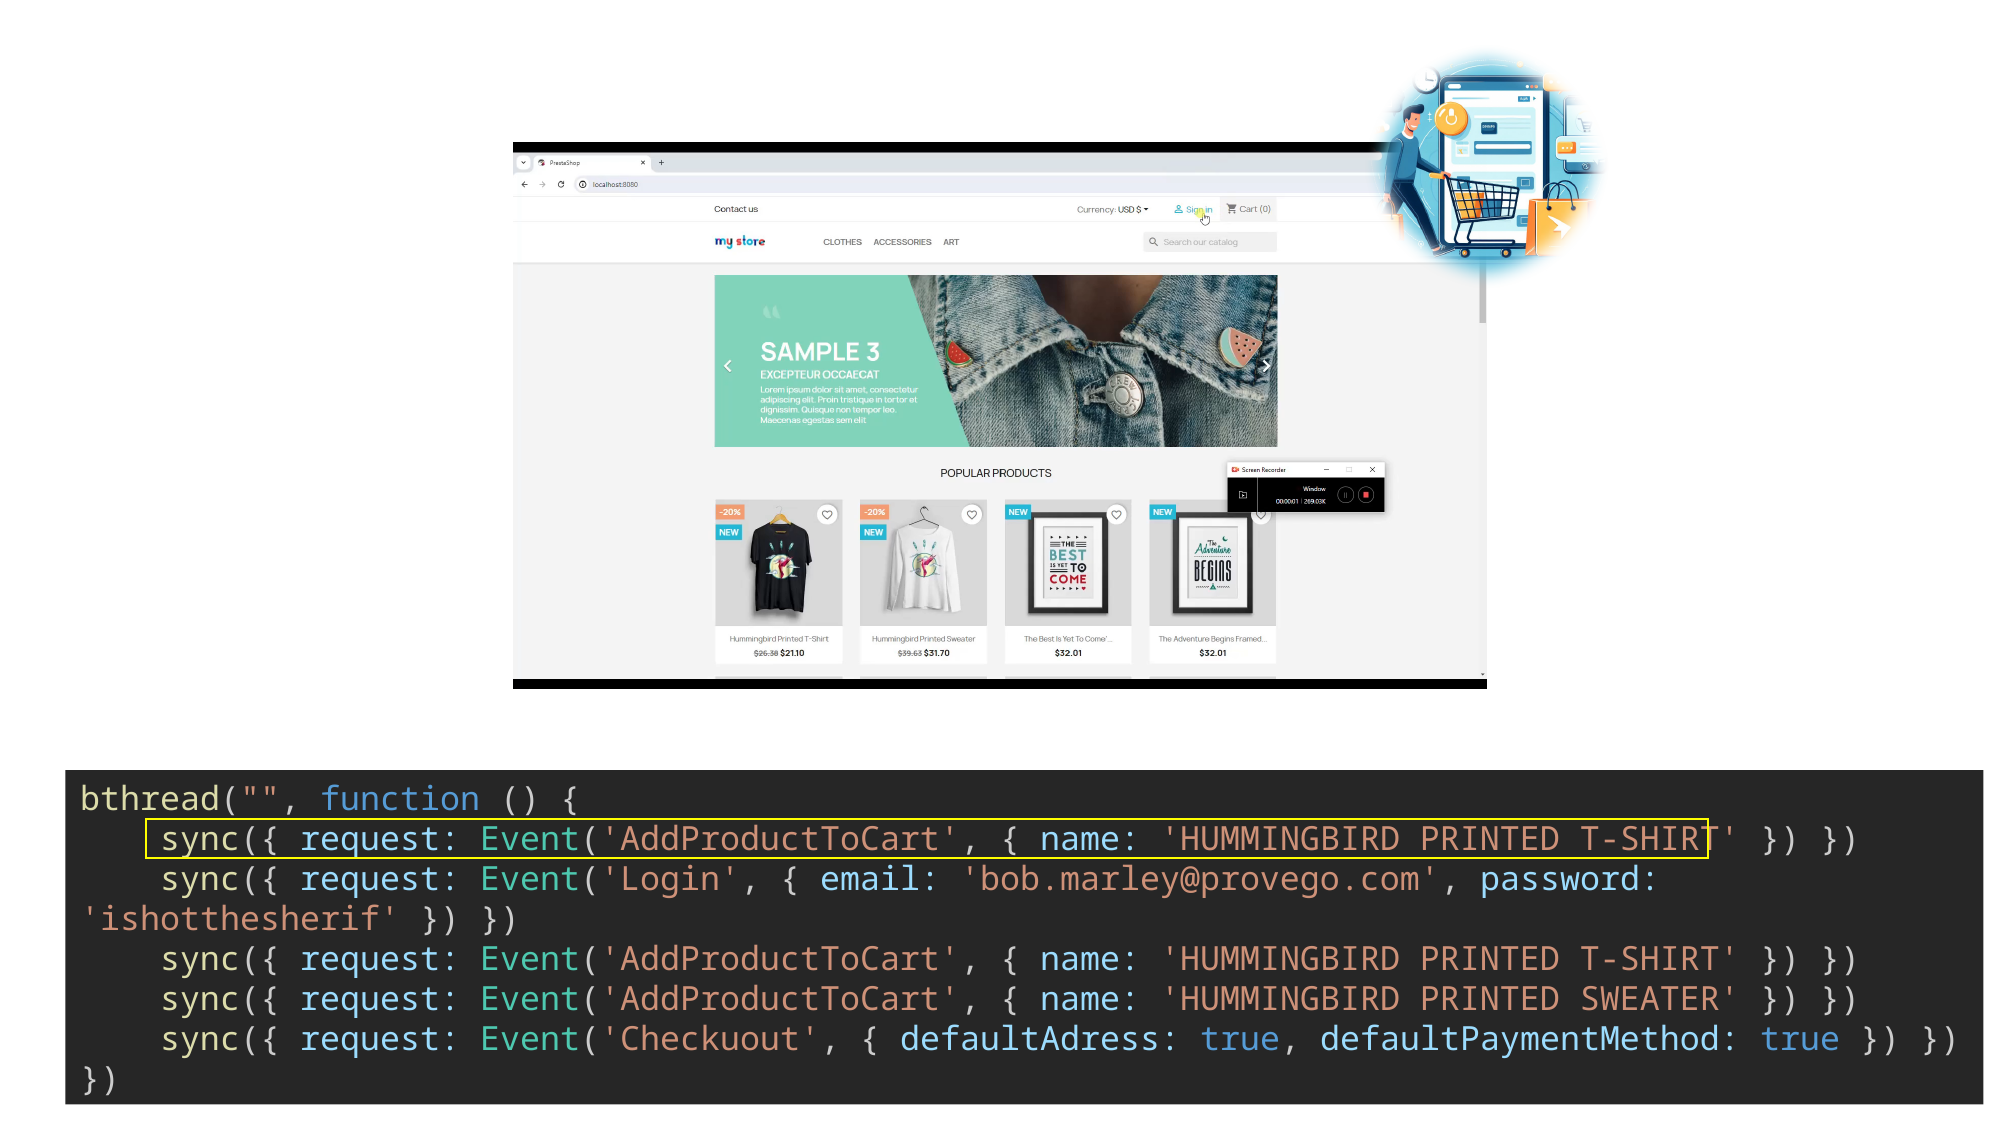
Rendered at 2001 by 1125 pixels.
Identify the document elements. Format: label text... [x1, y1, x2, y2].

text_box bthread("", function () { sync({ request: Event('AddProductToCart', { name: 'HUMMINGBIRD PRINTED T-SHIRT' }) }) sync({ request: Event('Login', { email: 'bob.marley@provego.com', password: 'ishotthesherif' }) }) sync({ request: Event('AddProductToCart', { name: 'HUMMINGBIRD PRINTED T-SHIRT' }) }) sync({ request: Event('AddProductToCart', { name: 'HUMMINGBIRD PRINTED SWEATER' }) }) sync({ request: Event('Checkuout', { defaultAdress: true, defaultPaymentMethod: true }) }) }) [65, 770, 1984, 1105]
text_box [513, 141, 1487, 690]
text_box [145, 818, 1709, 859]
picture [1361, 41, 1612, 292]
